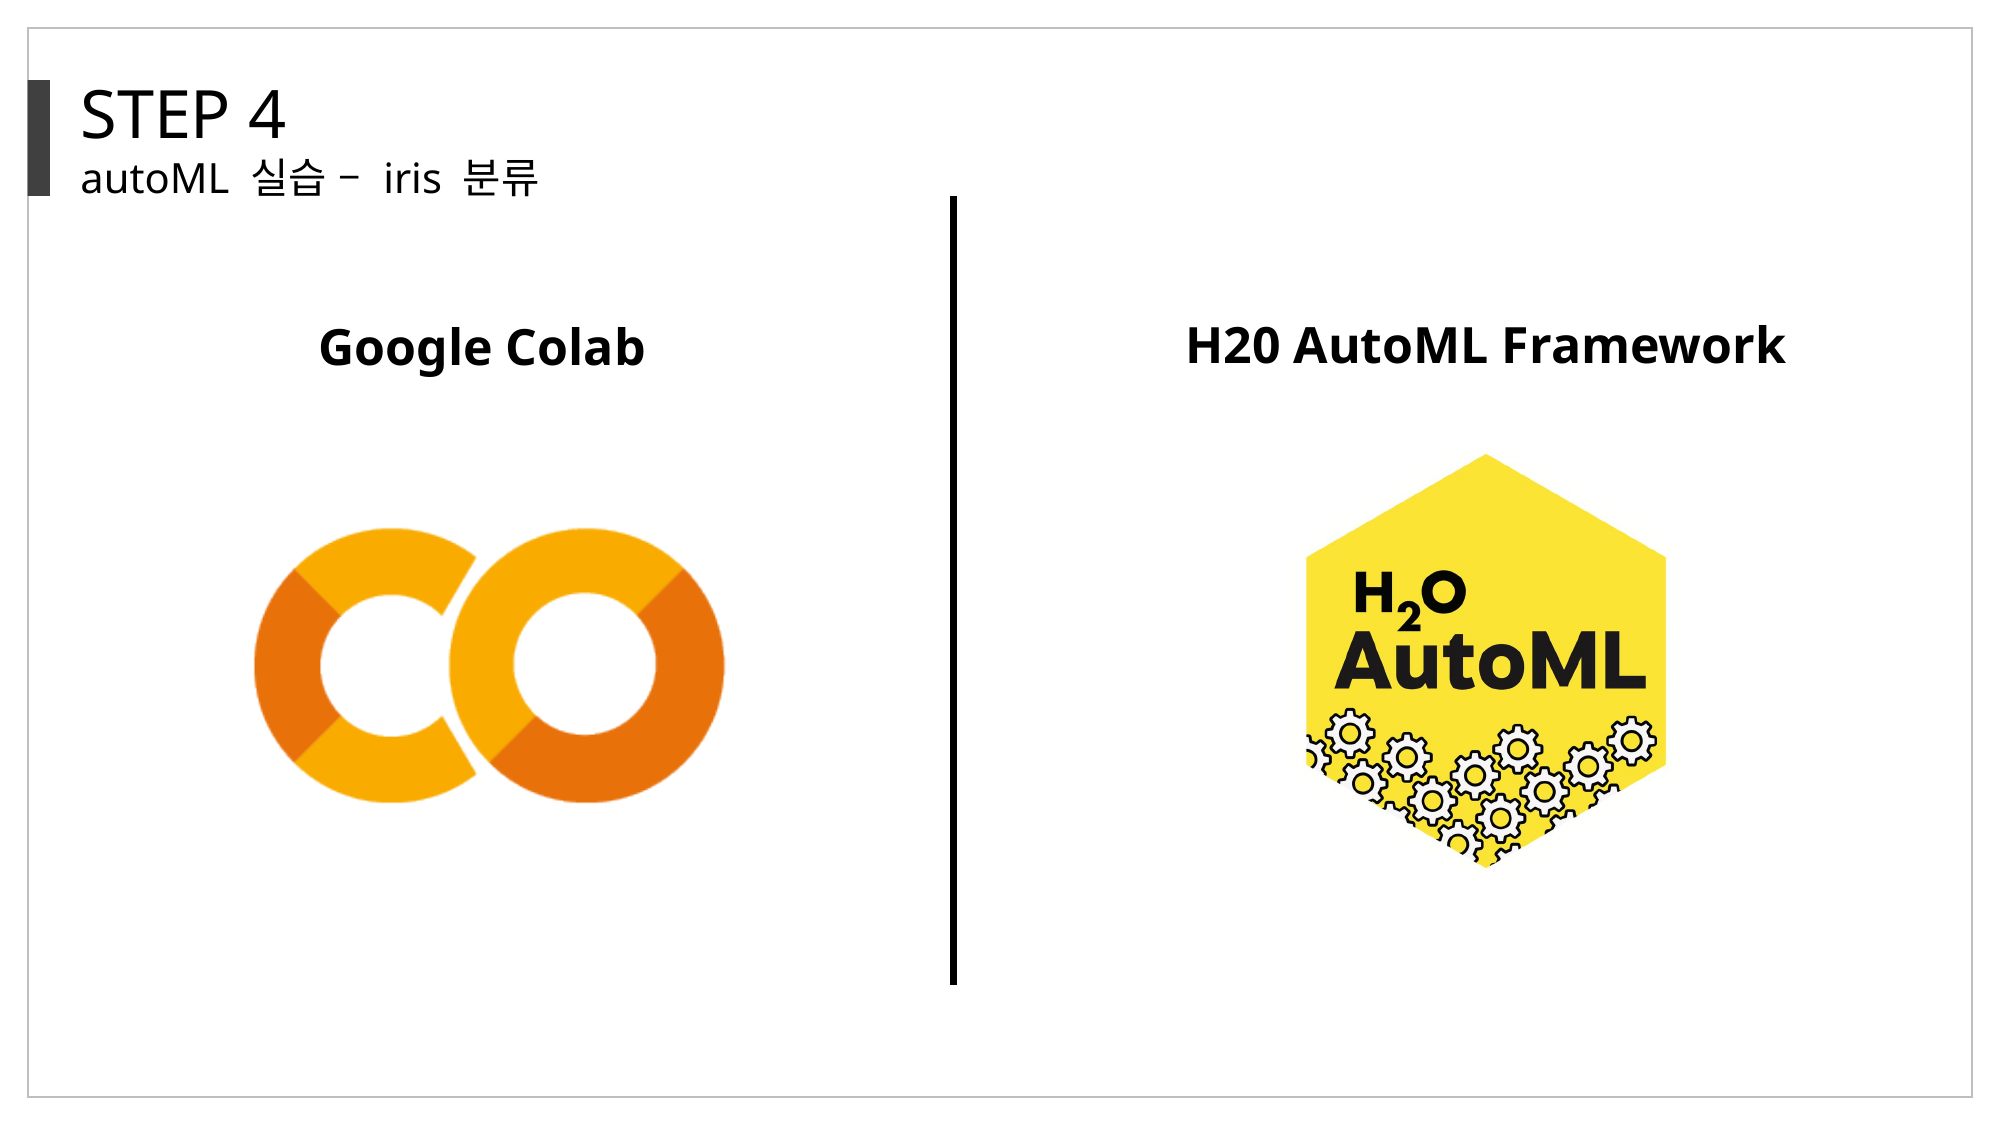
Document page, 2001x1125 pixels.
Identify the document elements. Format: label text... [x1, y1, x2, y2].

picture [217, 394, 760, 937]
text_box [27, 27, 1973, 1098]
text_box Google Colab [303, 307, 661, 383]
text_box STEP 4 autoML 실습 – iris 분류 [65, 64, 863, 210]
text_box [27, 79, 51, 197]
text_box H20 AutoML Framework [1170, 306, 1802, 381]
picture [1288, 447, 1685, 874]
